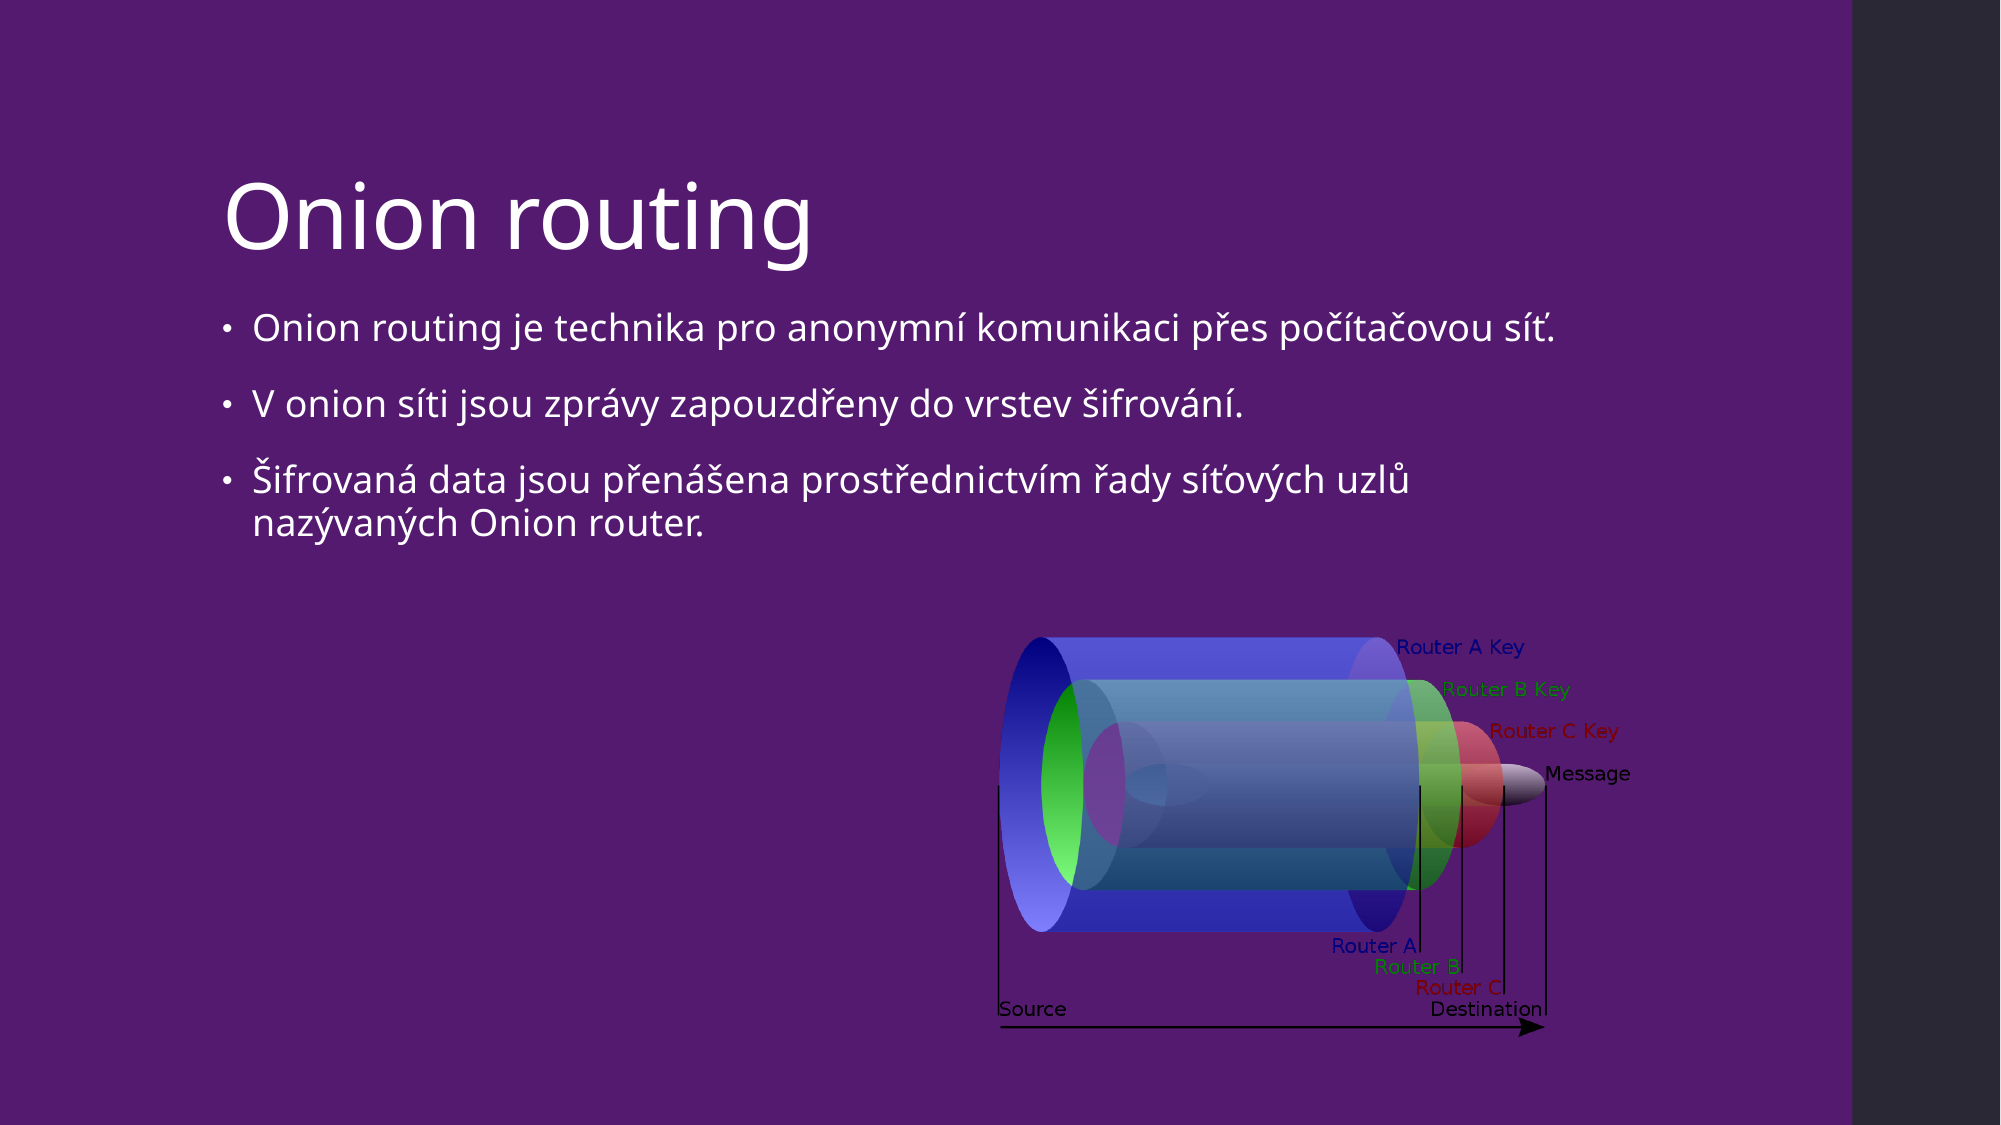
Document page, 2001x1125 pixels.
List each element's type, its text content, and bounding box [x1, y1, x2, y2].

list Onion routing je technika pro anonymní komunikaci přes počítačovou síť. V onion síti jsou zprávy zapouzdřeny do vrstev šifrování. Šifrovaná data jsou přenášena prostřednictvím řady síťových uzlů nazývaných Onion router. [206, 299, 1617, 1014]
title Onion routing [206, 60, 1797, 278]
picture [956, 595, 1692, 1079]
